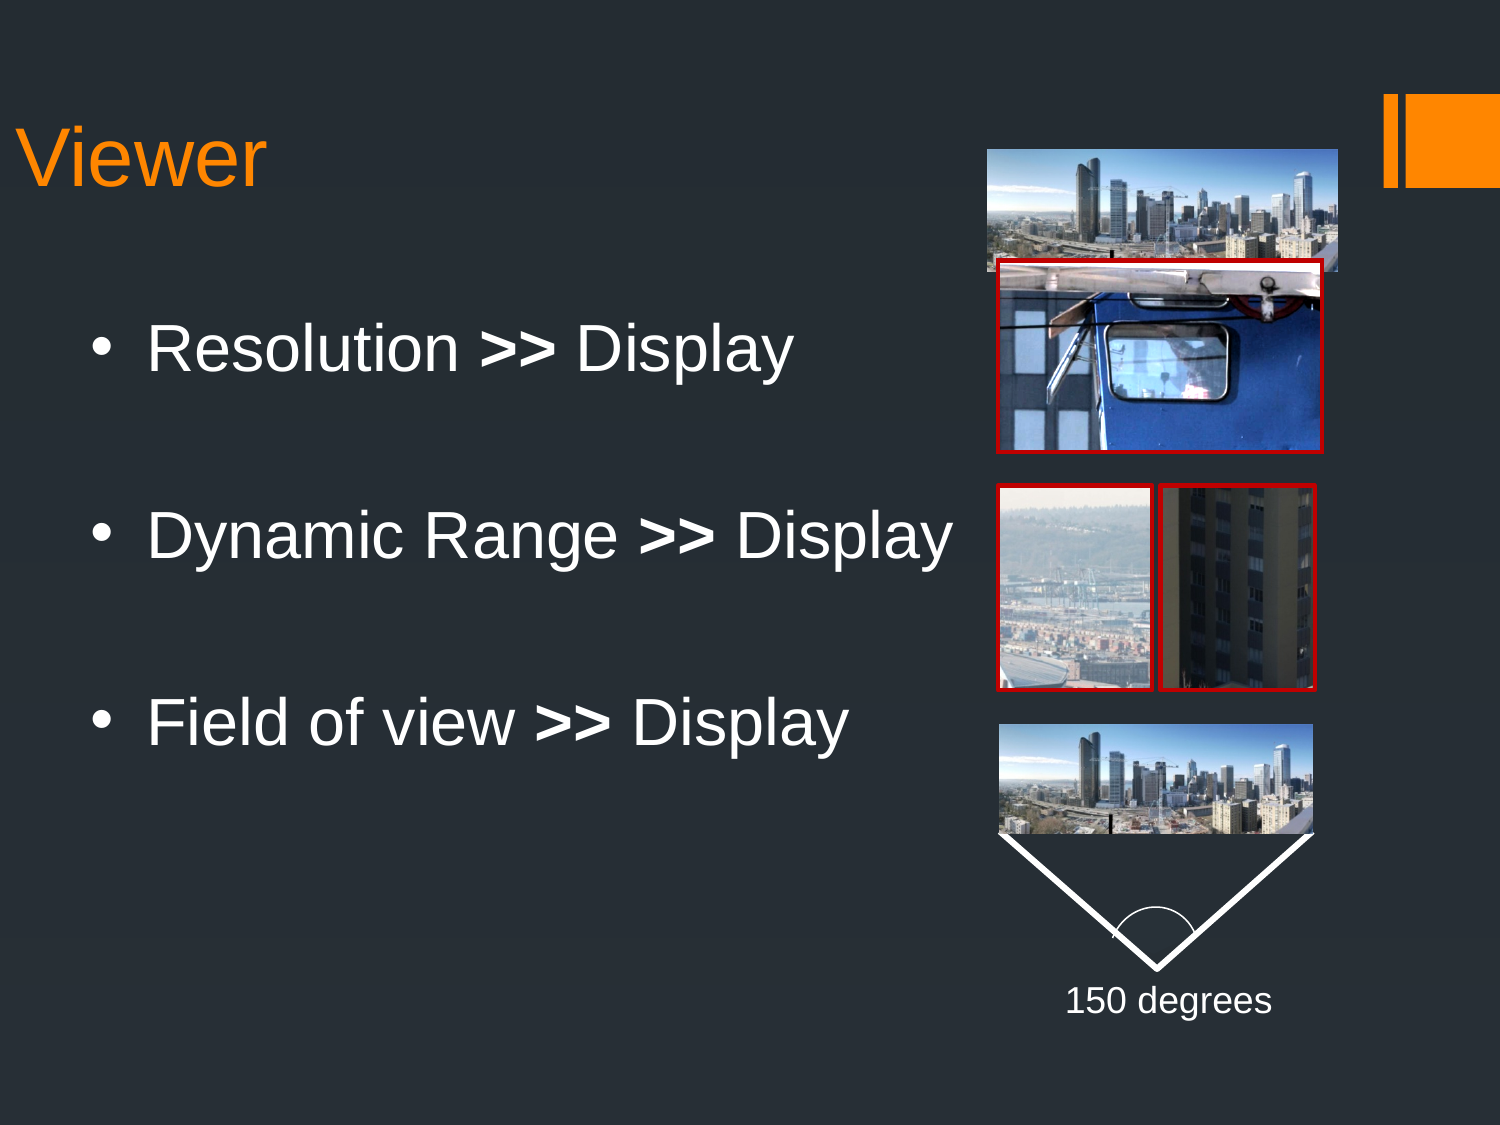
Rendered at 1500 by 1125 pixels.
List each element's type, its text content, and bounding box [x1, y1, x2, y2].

text_box Resolution >> Display Dynamic Range >> Display Field of view >> Display [74, 297, 1350, 1040]
title Viewer [0, 21, 1201, 212]
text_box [999, 486, 1314, 689]
picture [986, 149, 1339, 451]
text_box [999, 724, 1313, 1030]
